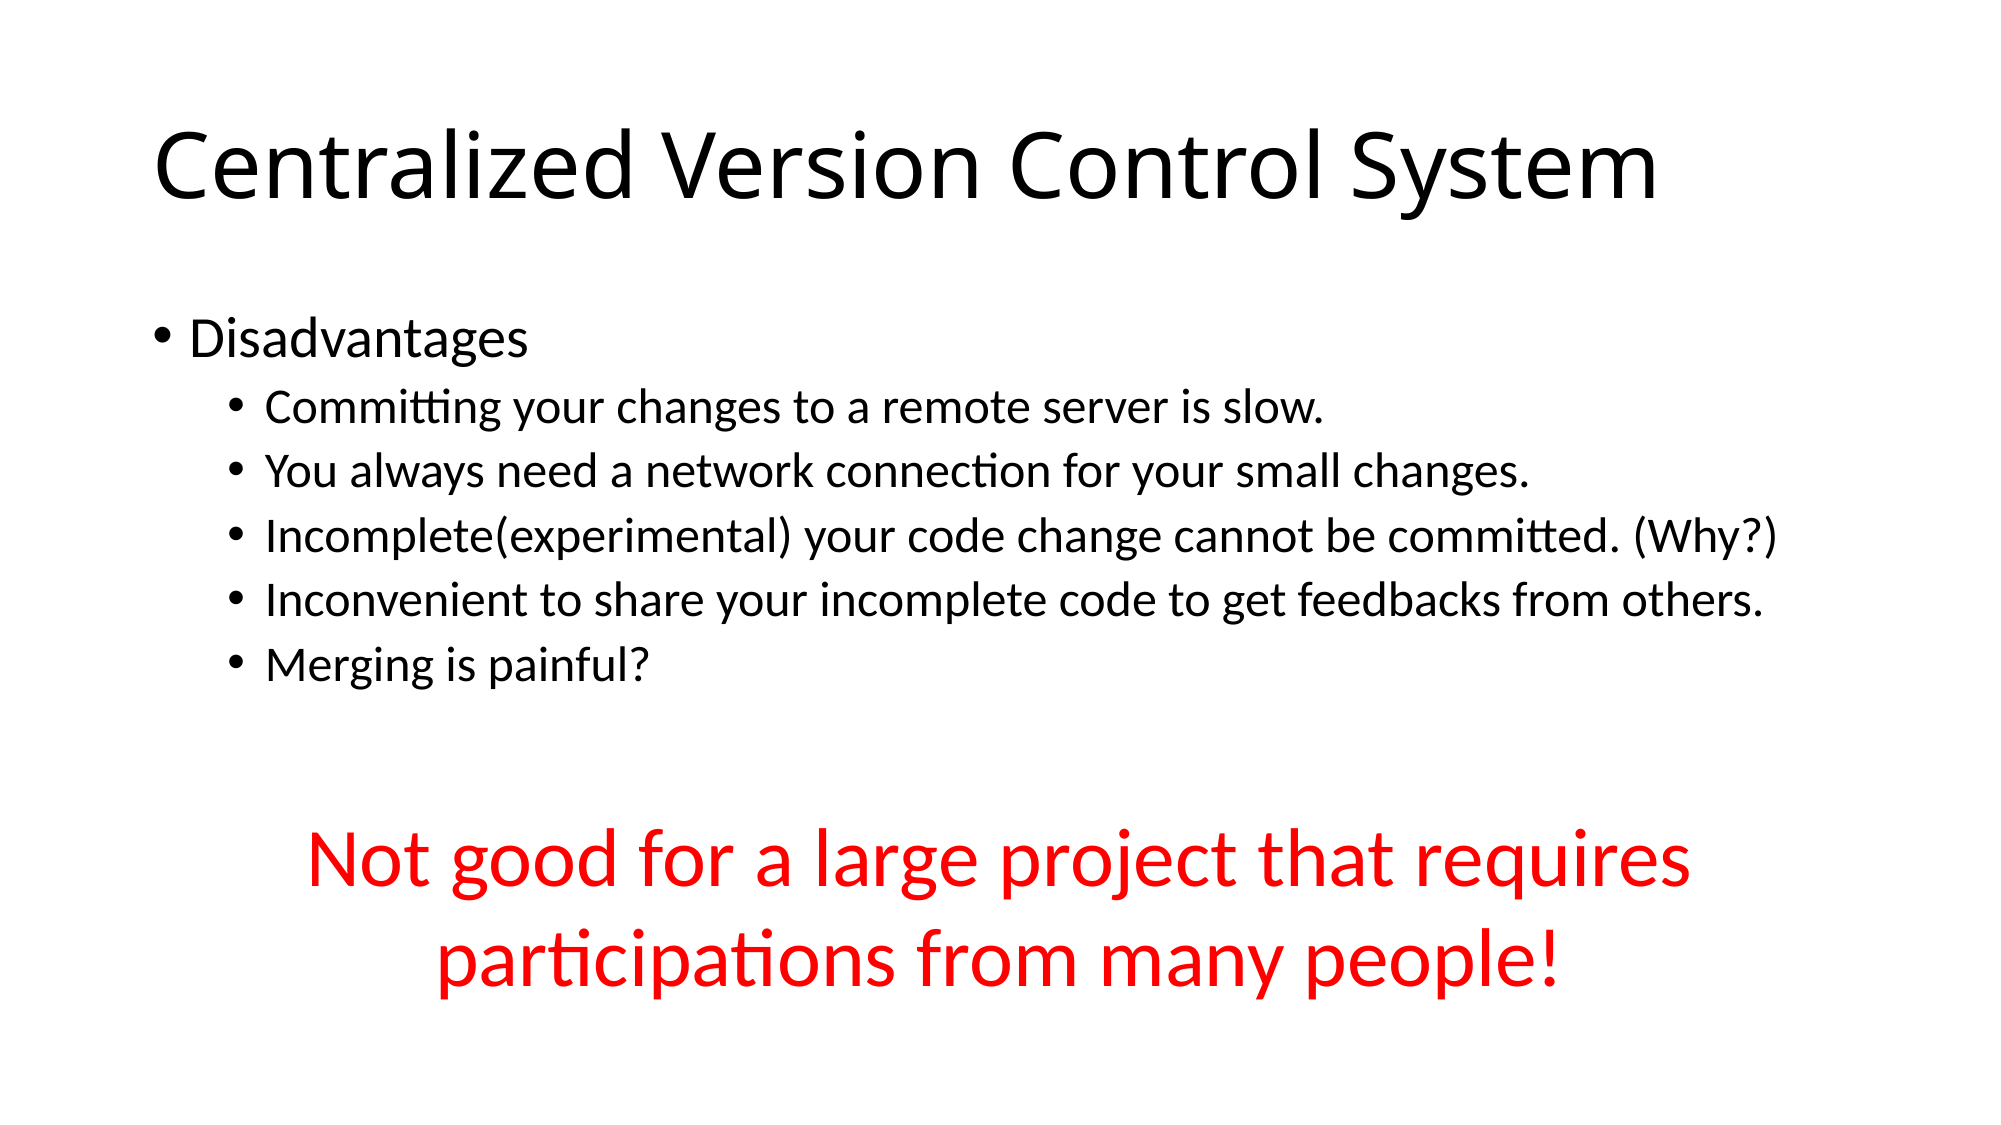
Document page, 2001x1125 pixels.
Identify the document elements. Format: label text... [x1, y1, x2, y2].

title Centralized Version Control System [137, 59, 1863, 278]
text_box Not good for a large project that requires participations from many people! [180, 796, 1820, 1011]
list Disadvantages Committing your changes to a remote server is slow. You always need a network connection for your small changes. Incomplete(experimental) your code change cannot be committed. (Why?) Inconvenient to share your incomplete code to get feedbacks from others. Merging is painful? [137, 299, 1863, 1014]
